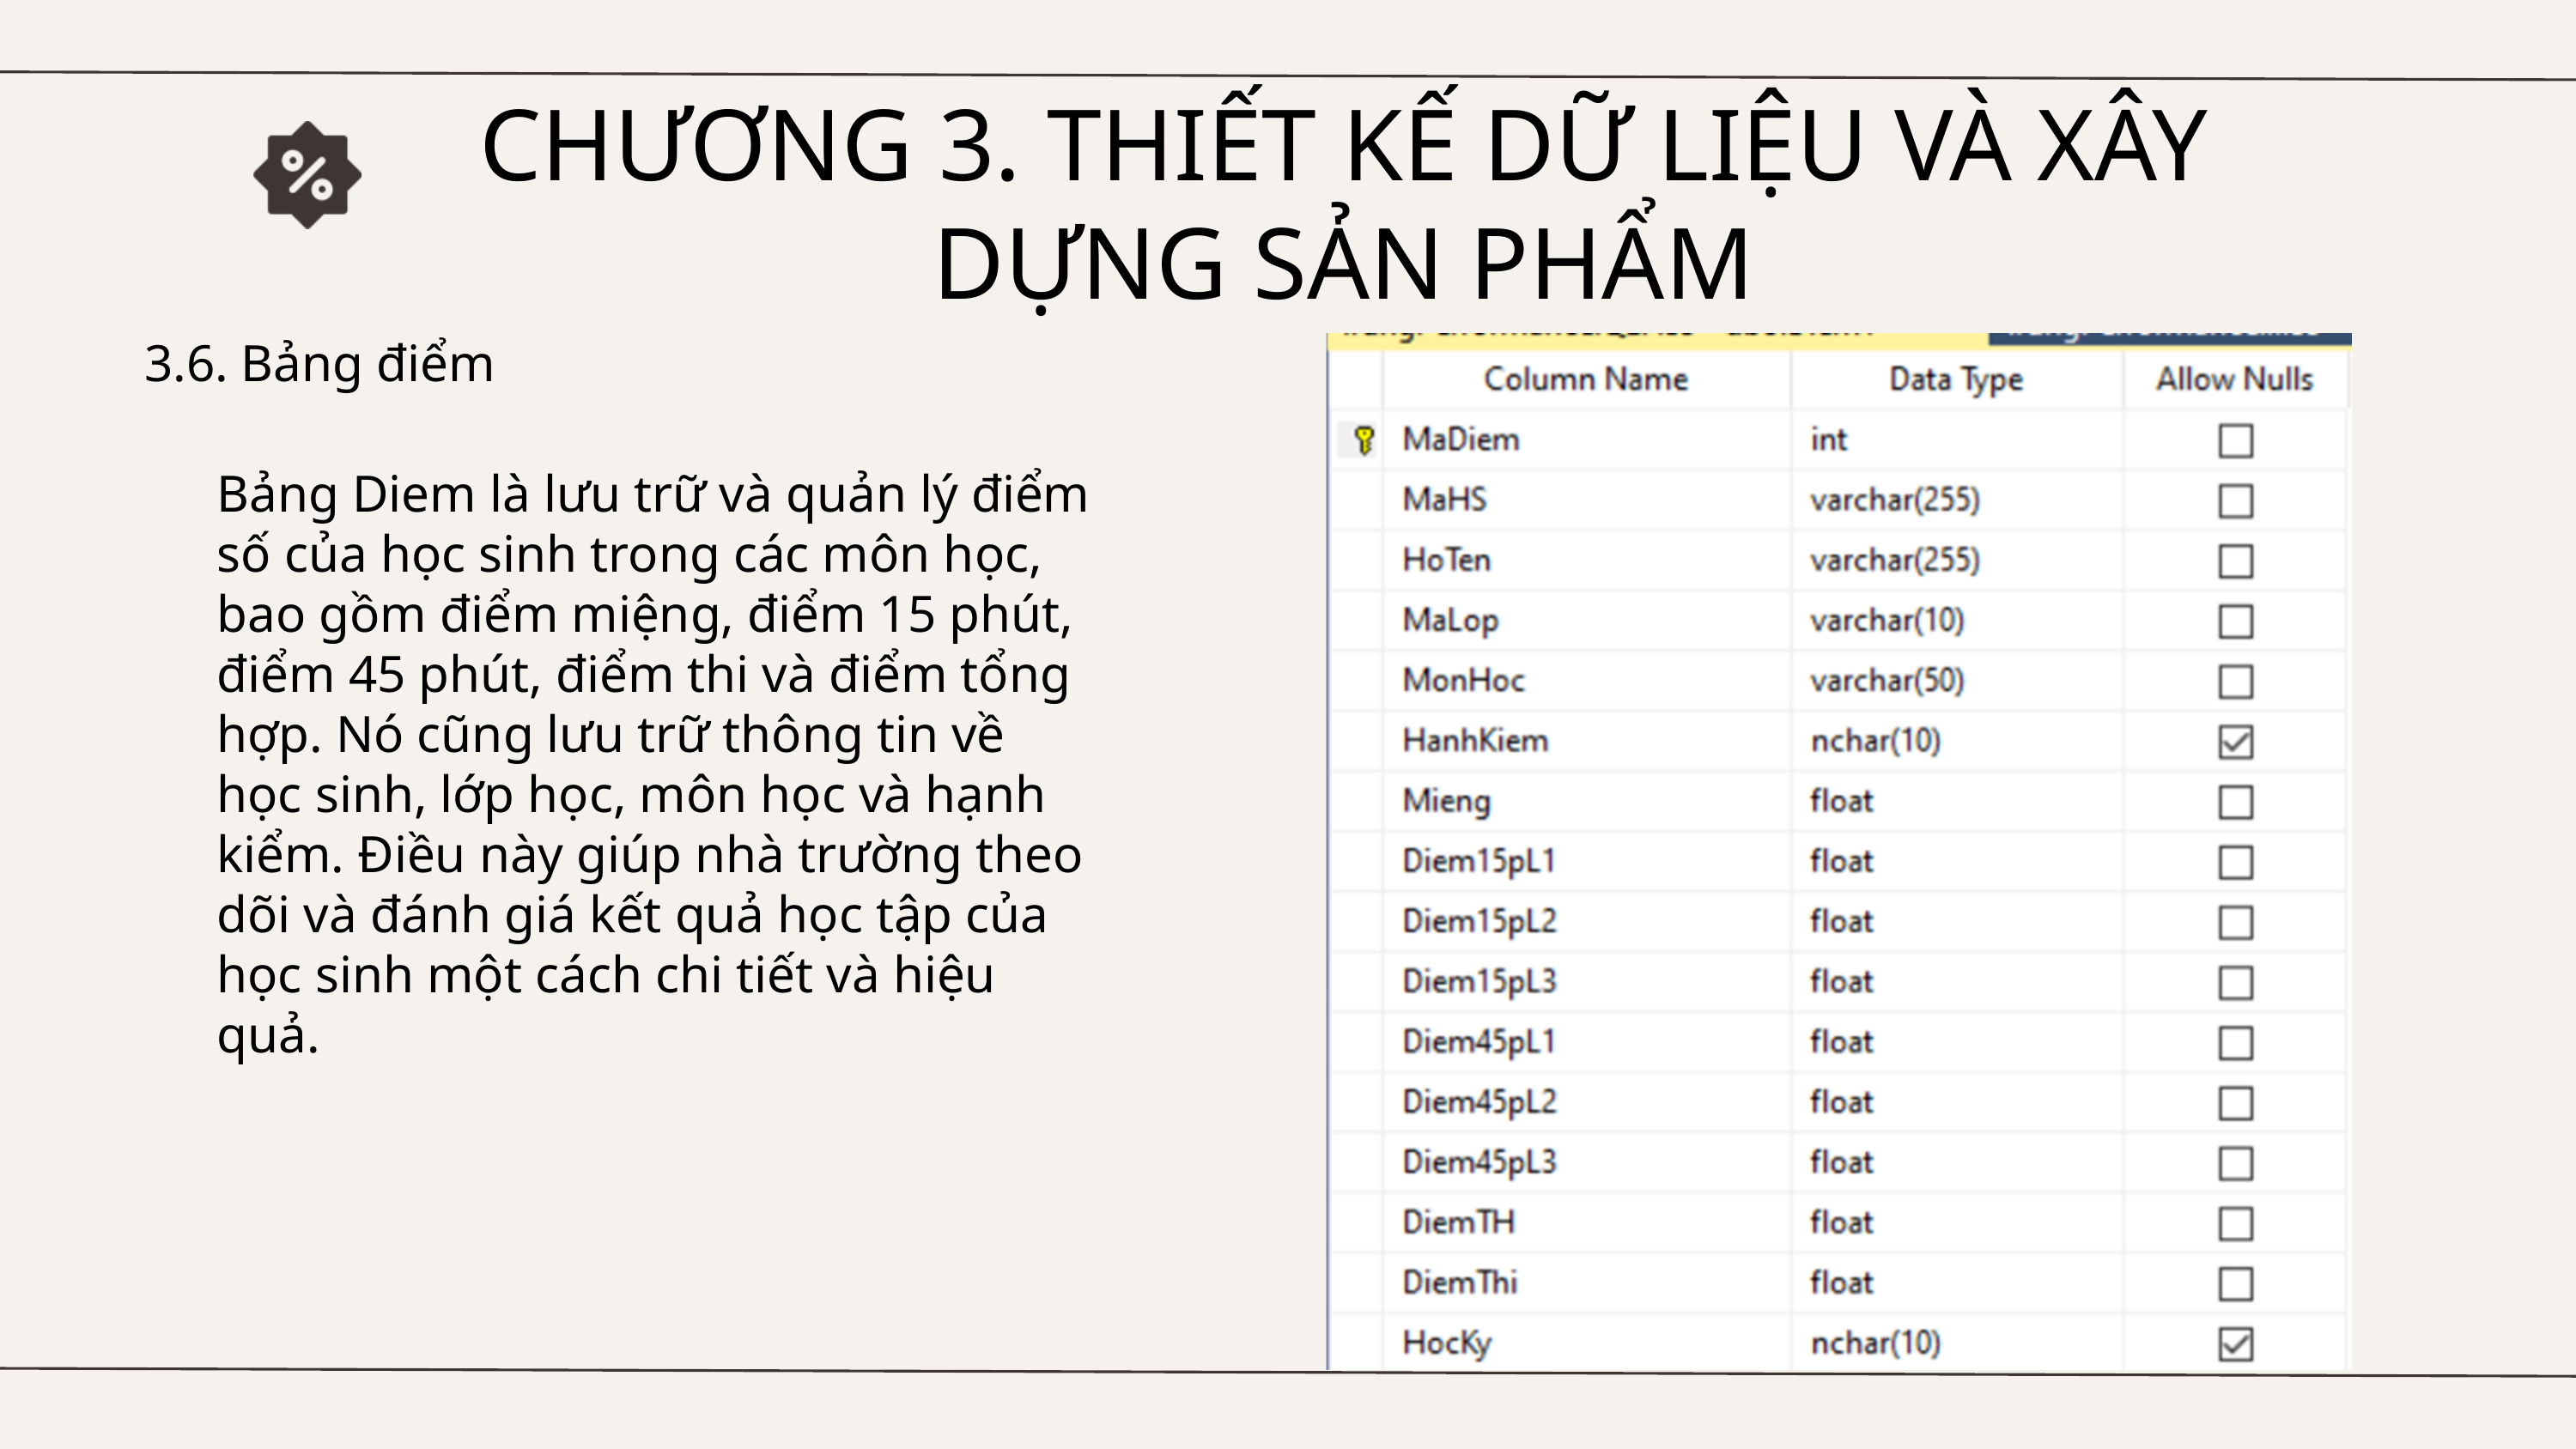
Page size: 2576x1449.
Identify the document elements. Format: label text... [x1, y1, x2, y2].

text_box 3.6. Bảng điểm [143, 330, 497, 391]
text_box [253, 121, 361, 229]
text_box [1326, 333, 2352, 1370]
text_box Bảng Diem là lưu trữ và quản lý điểm số của học sinh trong các môn học, bao gồm điểm miệng, điểm 15 phút, điểm 45 phút, điểm thi và điểm tổng hợp. Nó cũng lưu trữ thông tin về học sinh, lớp học, môn học và hạnh kiểm. Điều này giúp nhà trường theo dõi và đánh giá kết quả học tập của học sinh một cách chi tiết và hiệu quả. [216, 461, 1091, 1063]
text_box CHƯƠNG 3. THIẾT KẾ DỮ LIỆU VÀ XÂY DỰNG SẢN PHẨM [361, 82, 2326, 319]
